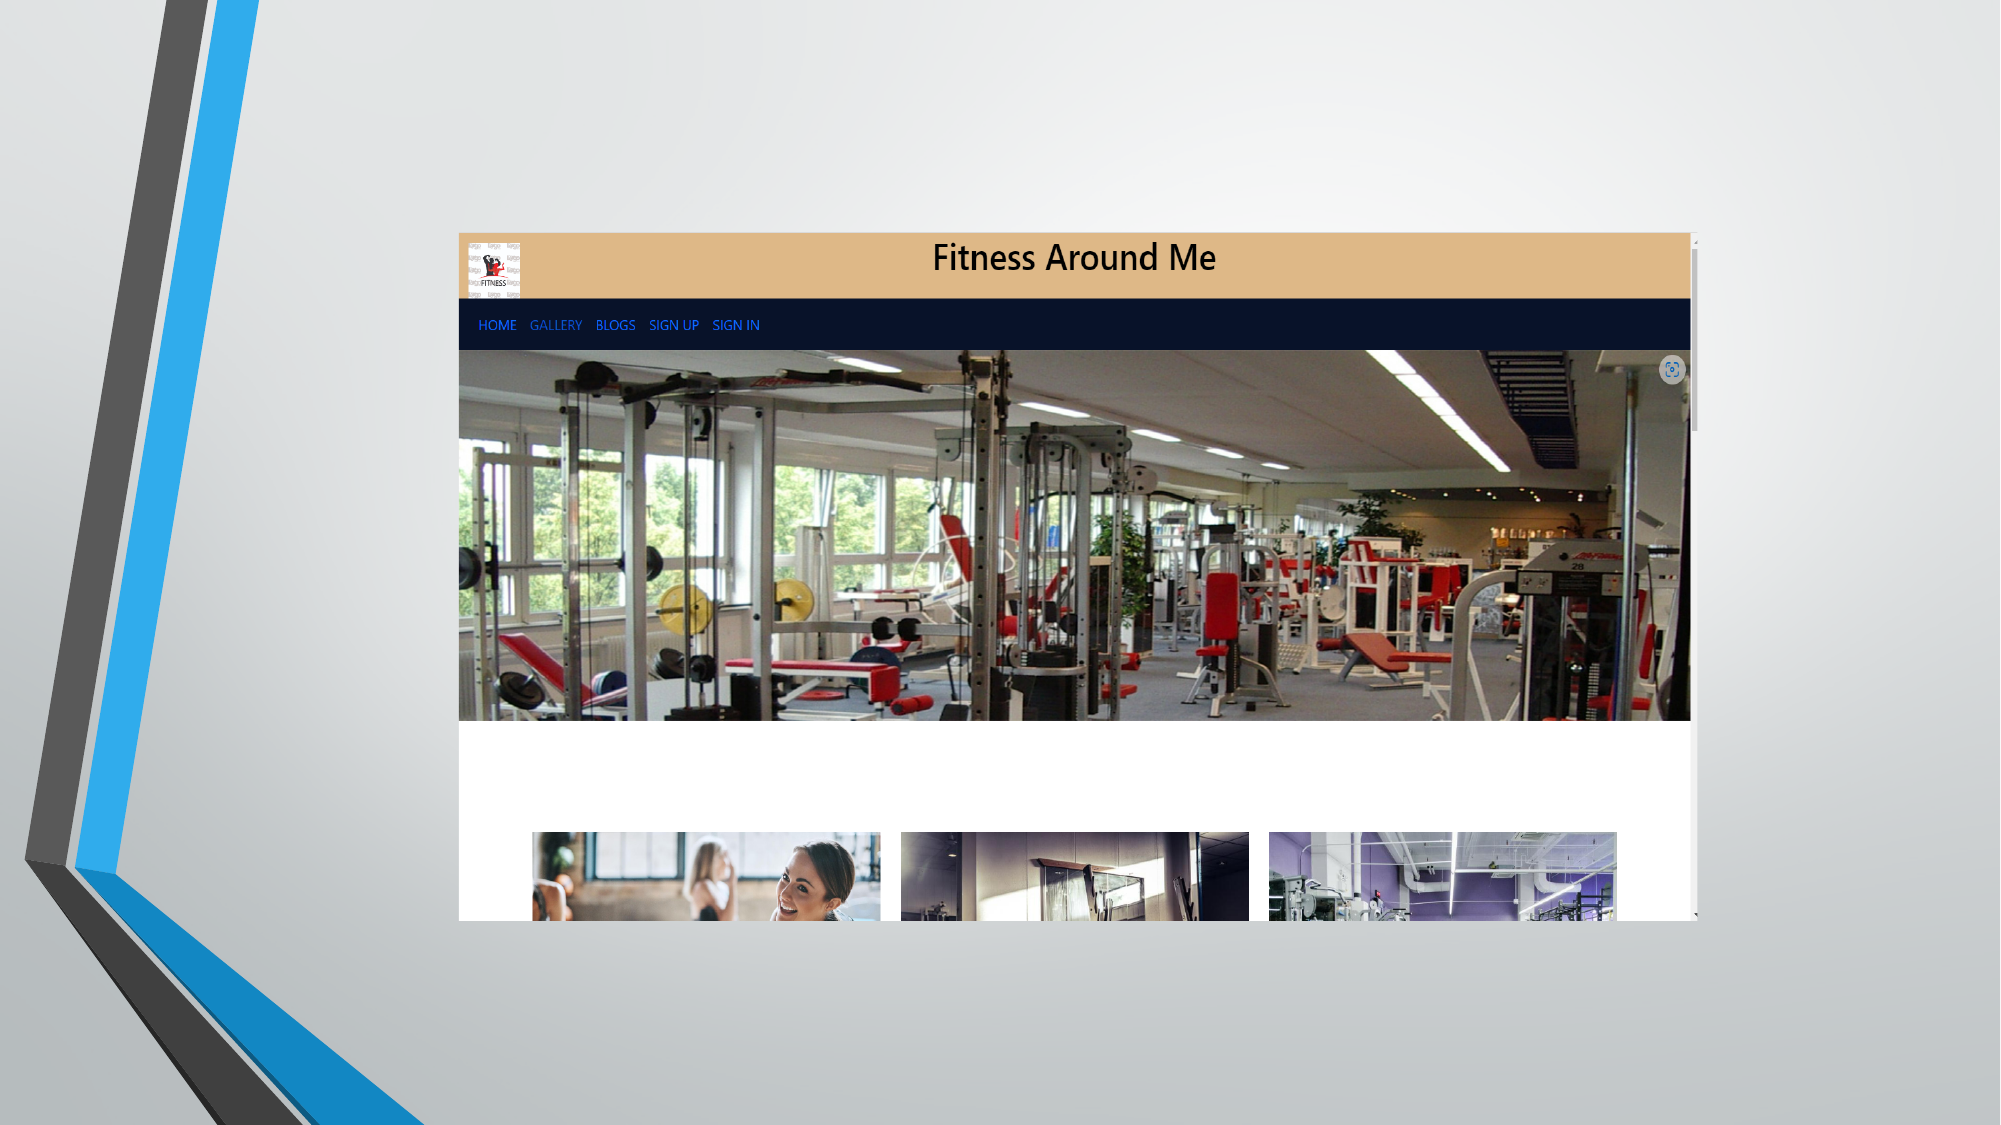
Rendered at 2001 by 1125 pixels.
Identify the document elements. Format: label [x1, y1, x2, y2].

list [458, 231, 1698, 922]
